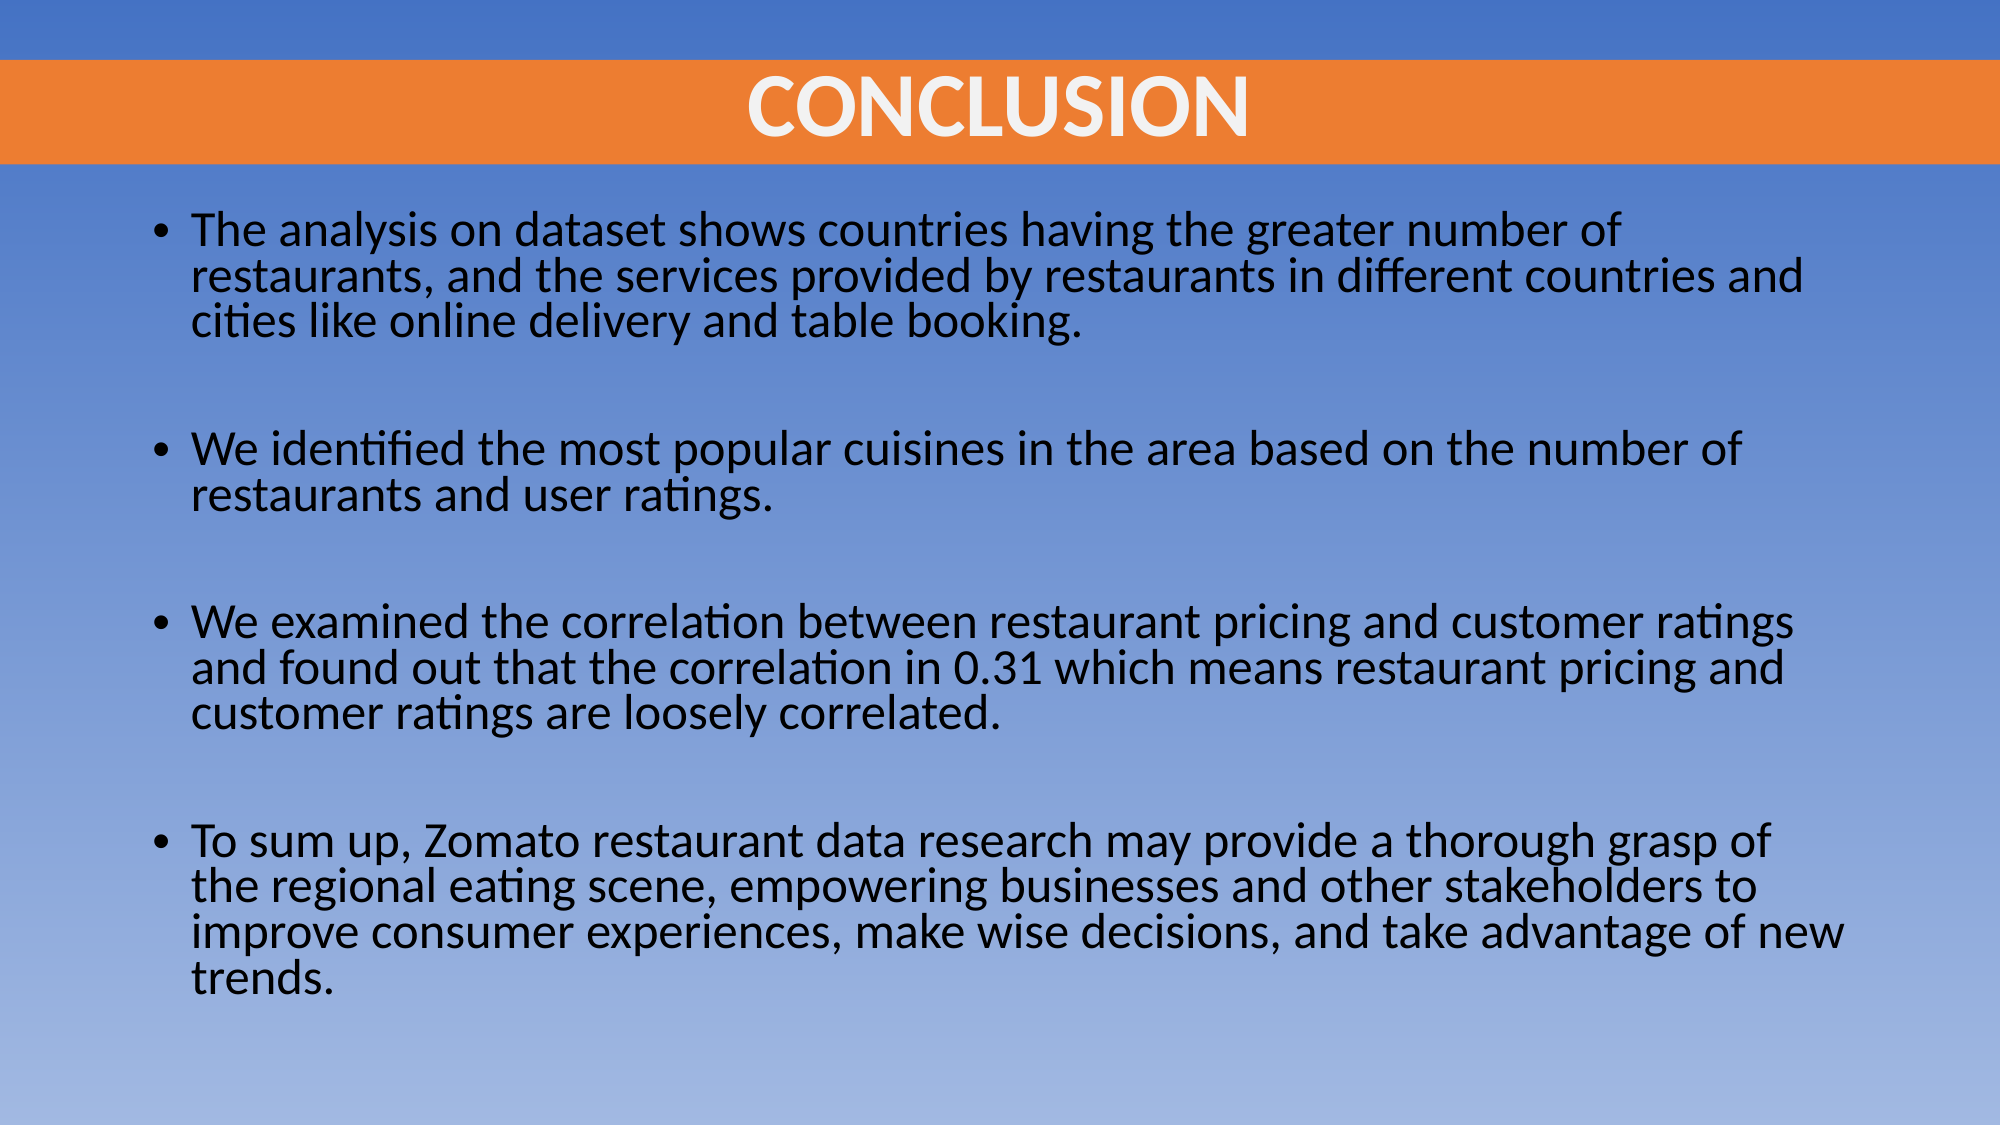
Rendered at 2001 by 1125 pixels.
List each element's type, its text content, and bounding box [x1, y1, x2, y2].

title CONCLUSION [0, 59, 2000, 165]
list The analysis on dataset shows countries having the greater number of restaurants, and the services provided by restaurants in different countries and cities like online delivery and table booking. We identified the most popular cuisines in the area based on the number of restaurants and user ratings. We examined the correlation between restaurant pricing and customer ratings and found out that the correlation in 0.31 which means restaurant pricing and customer ratings are loosely correlated. To sum up, Zomato restaurant data research may provide a thorough grasp of the regional eating scene, empowering businesses and other stakeholders to improve consumer experiences, make wise decisions, and take advantage of new trends. [137, 202, 1863, 1014]
